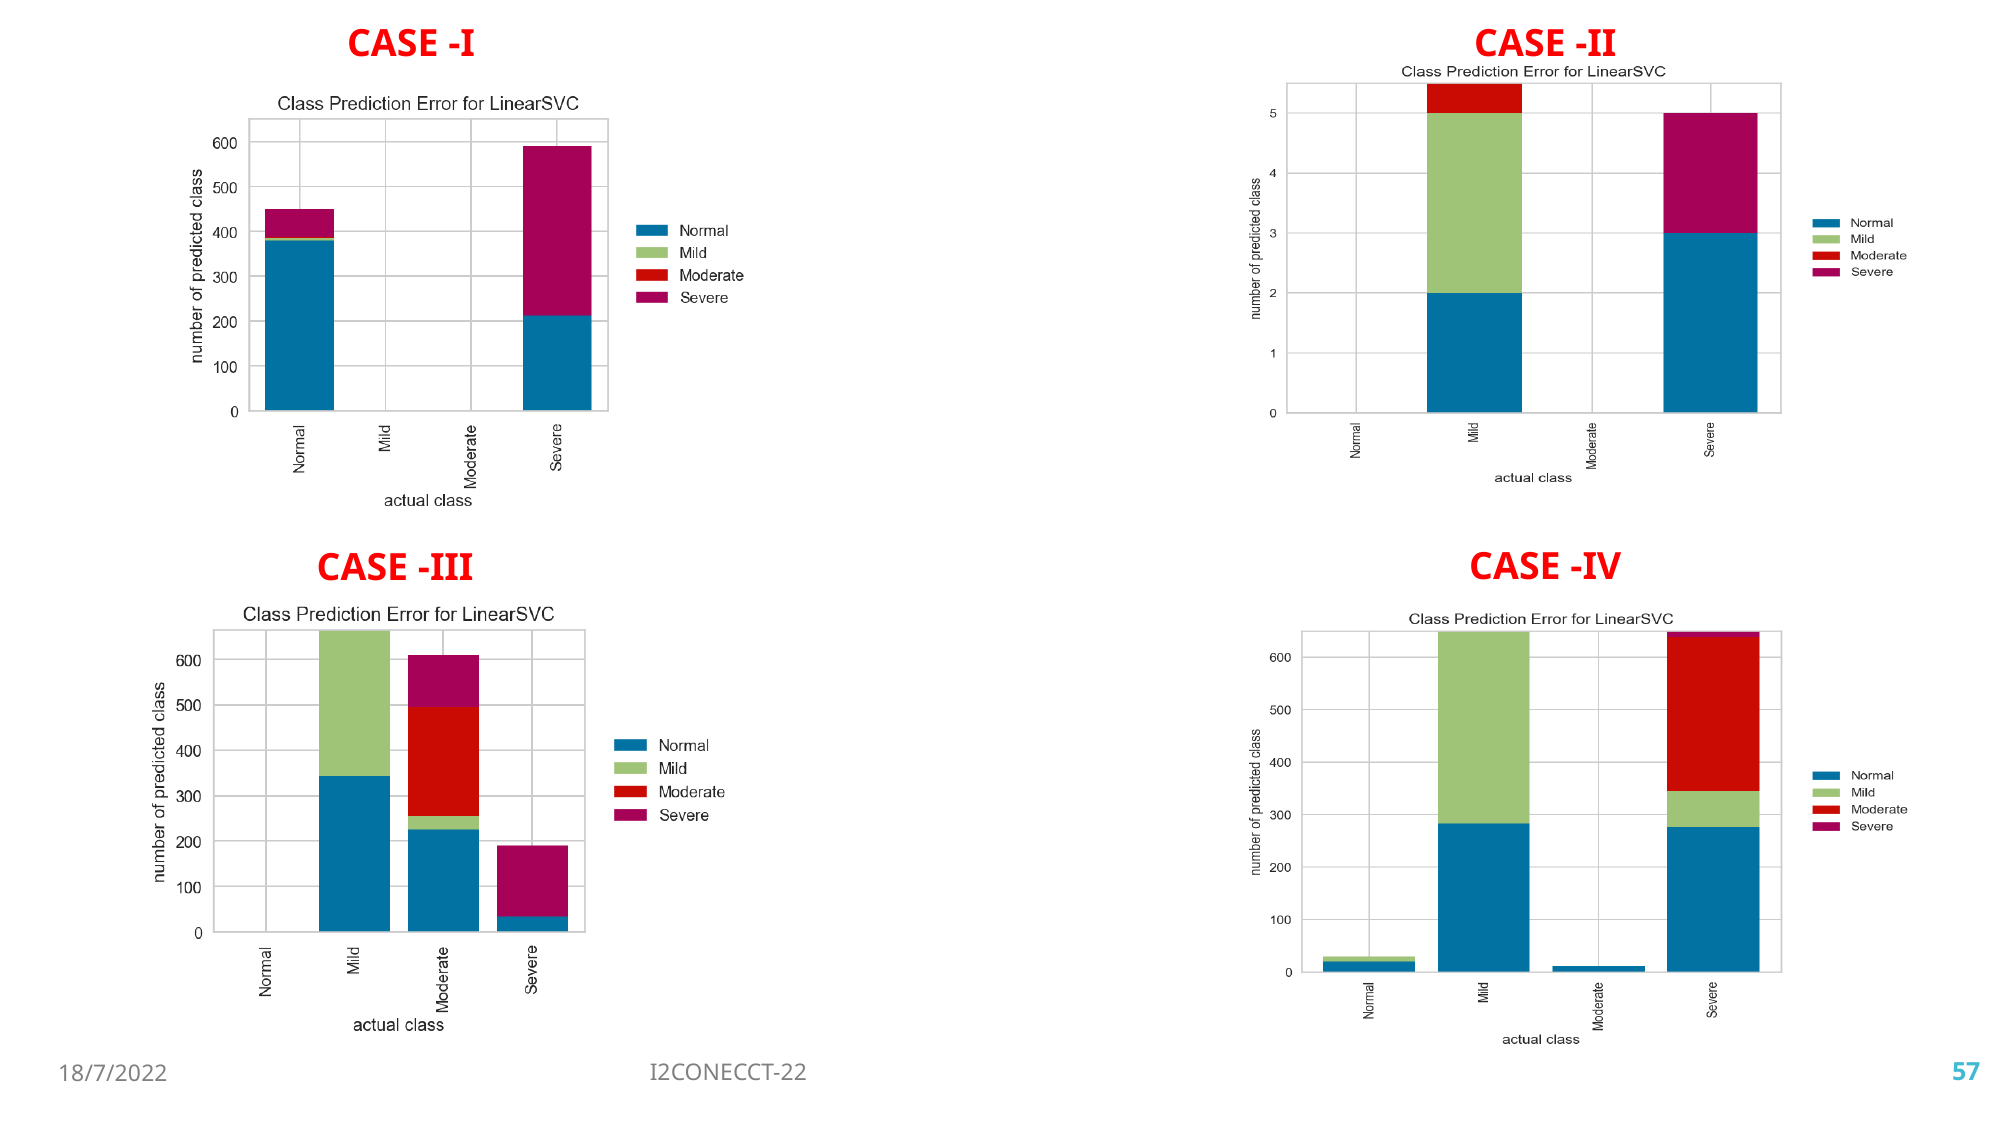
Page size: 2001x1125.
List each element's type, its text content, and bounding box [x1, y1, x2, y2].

picture [1239, 58, 1923, 493]
text_box CASE -II [1045, 11, 2000, 72]
slide_number 57 [1744, 1042, 1996, 1103]
picture [1239, 604, 1923, 1054]
text_box CASE -I [0, 11, 912, 72]
footer I2CONECCT-22 [634, 1042, 1605, 1103]
picture [141, 595, 743, 1044]
text_box CASE -III [0, 535, 896, 596]
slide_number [43, 1042, 493, 1103]
text_box CASE -IV [1045, 534, 2000, 595]
picture [178, 85, 762, 520]
